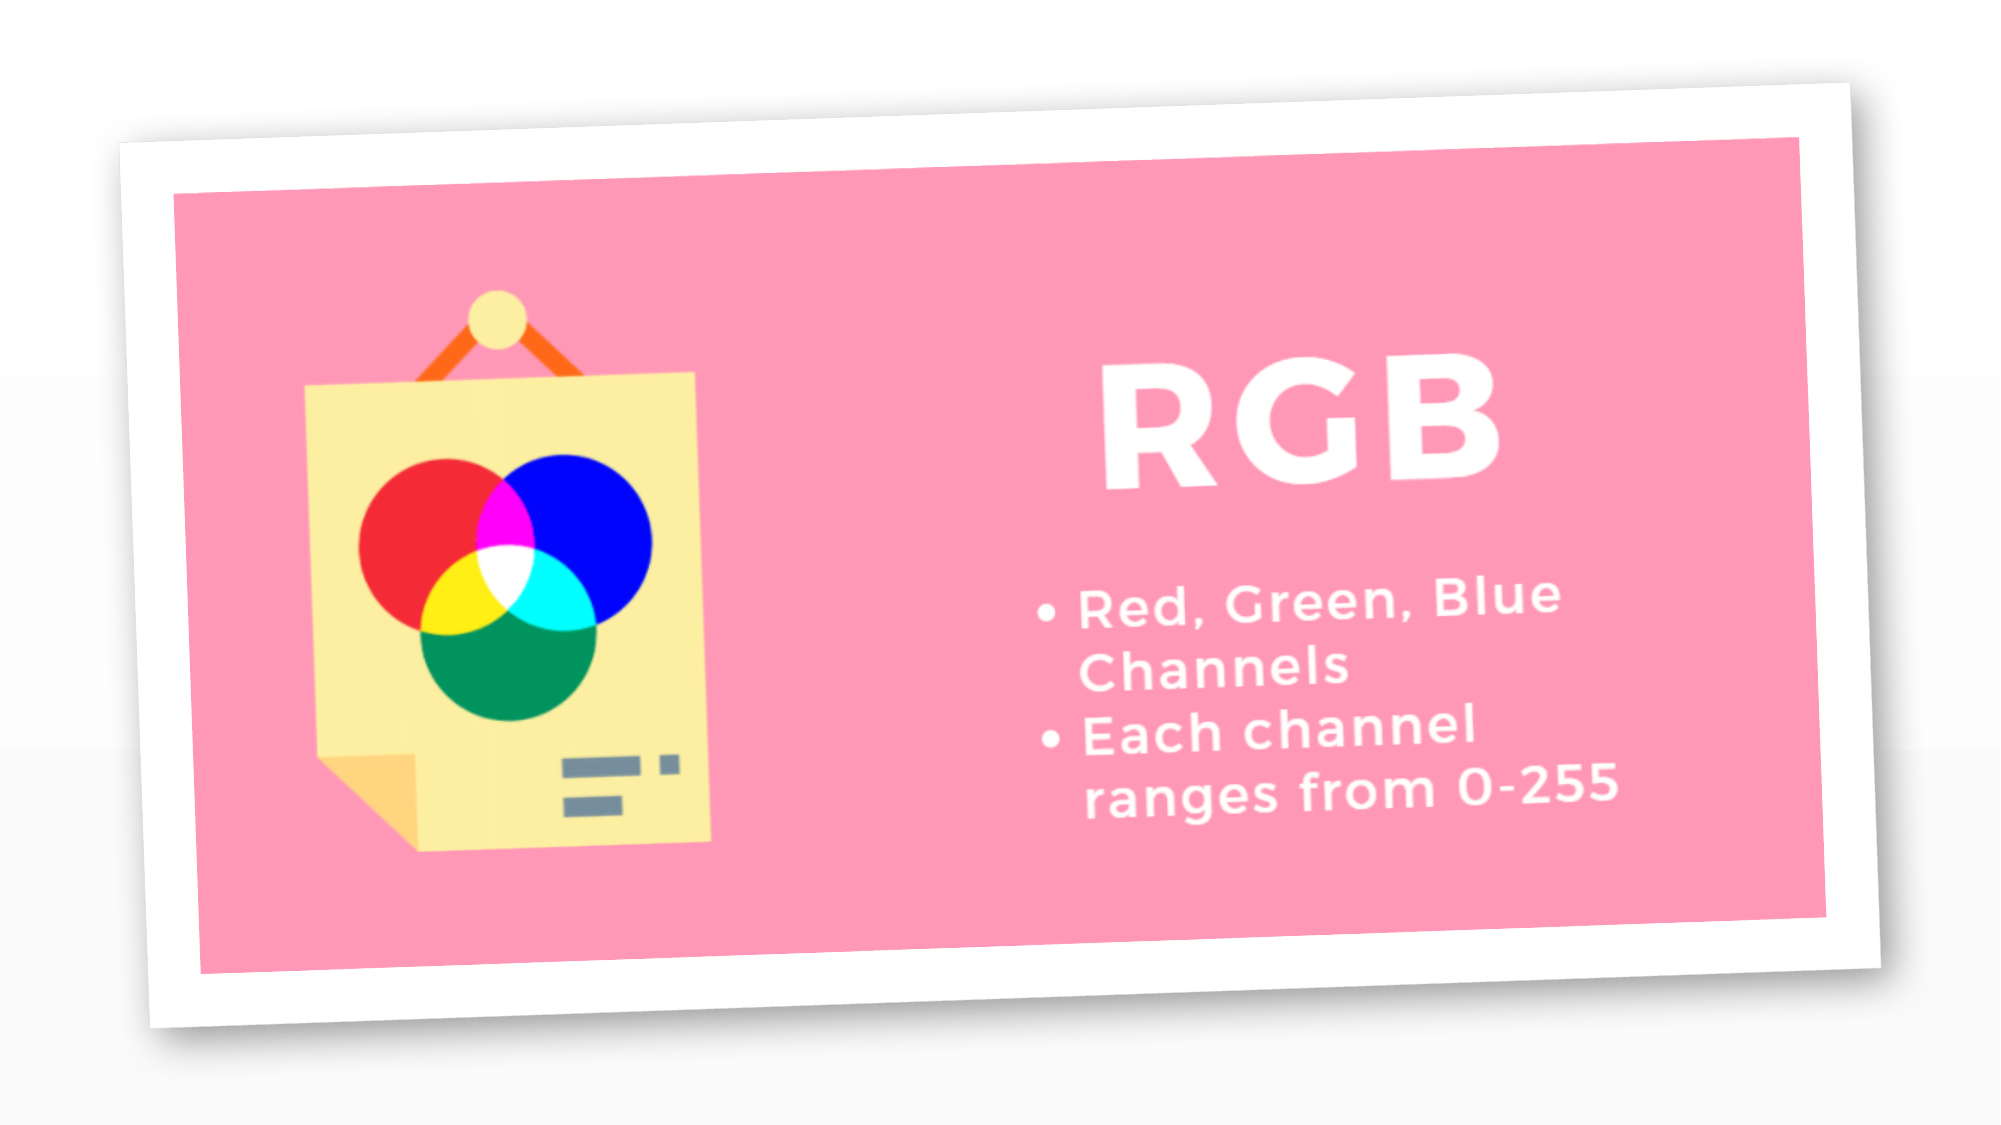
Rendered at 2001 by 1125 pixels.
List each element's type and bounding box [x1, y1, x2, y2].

picture [1064, 138, 1799, 164]
picture [199, 947, 958, 974]
picture [173, 194, 186, 552]
text_box [117, 81, 1883, 1030]
list [186, 164, 1814, 947]
picture [1814, 591, 1825, 917]
text_box [0, 0, 2000, 1125]
